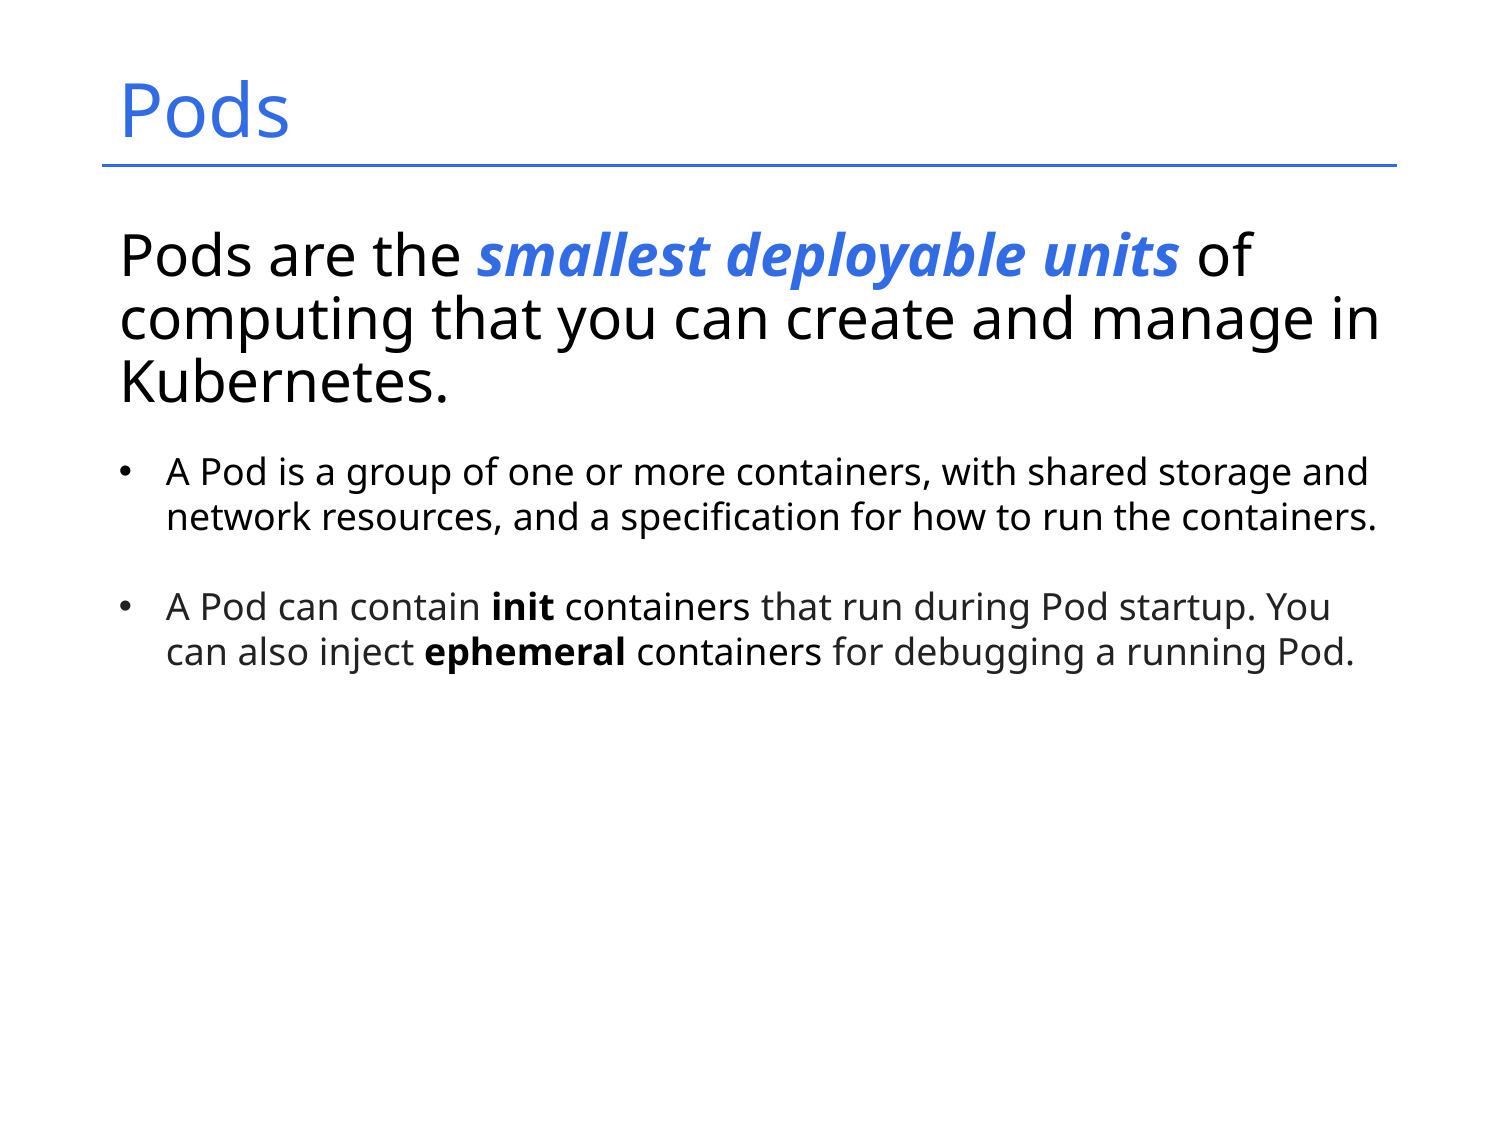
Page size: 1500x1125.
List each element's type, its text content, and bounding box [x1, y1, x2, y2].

title Pods [103, 59, 1397, 166]
text_box A Pod is a group of one or more containers, with shared storage and network resources, and a specification for how to run the containers. A Pod can contain init containers that run during Pod startup. You can also inject ephemeral containers for debugging a running Pod. [104, 441, 1408, 771]
list Pods are the smallest deployable units of computing that you can create and manage in Kubernetes. [104, 218, 1398, 441]
